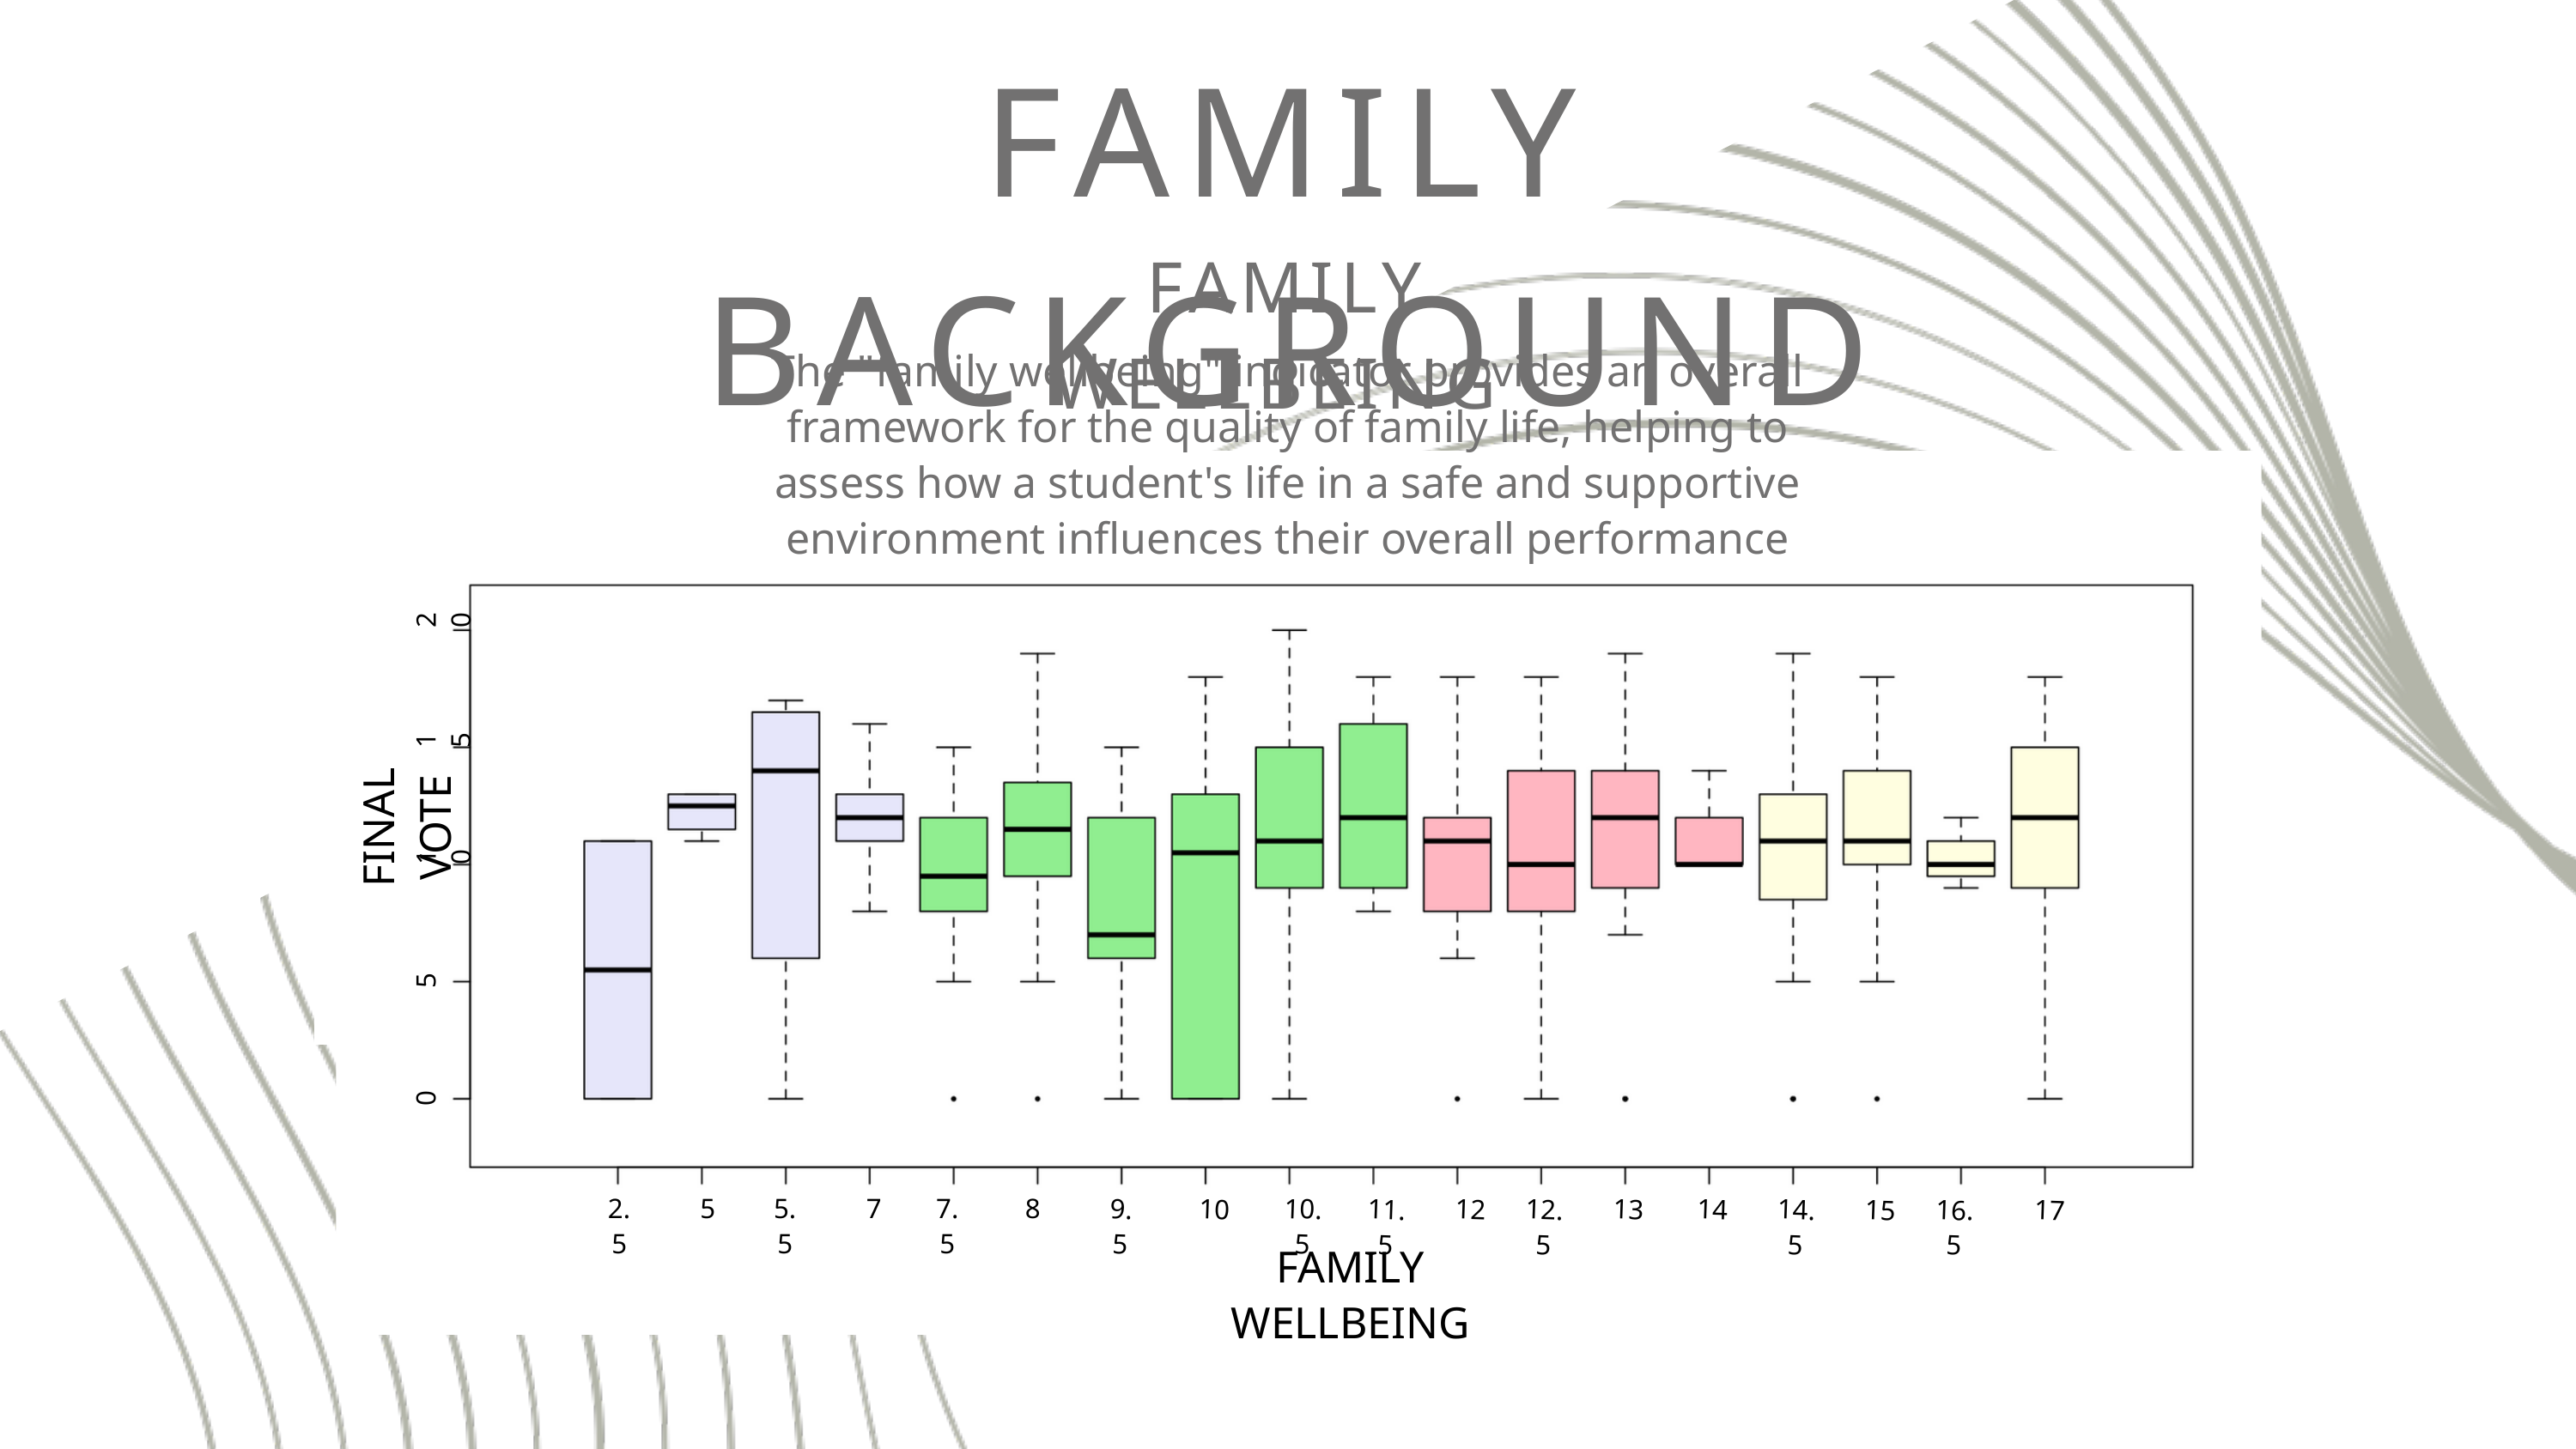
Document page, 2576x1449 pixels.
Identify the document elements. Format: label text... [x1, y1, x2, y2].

text_box The "family wellbeing" indicator provides an overall framework for the quality of family life, helping to assess how a student's life in a safe and supportive environment influences their overall performance [768, 339, 1807, 448]
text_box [313, 451, 2262, 1335]
text_box [0, 0, 2576, 1449]
text_box FAMILY BACKGROUND [470, 19, 2105, 436]
text_box FAMILY WELLBEING [955, 230, 1621, 339]
